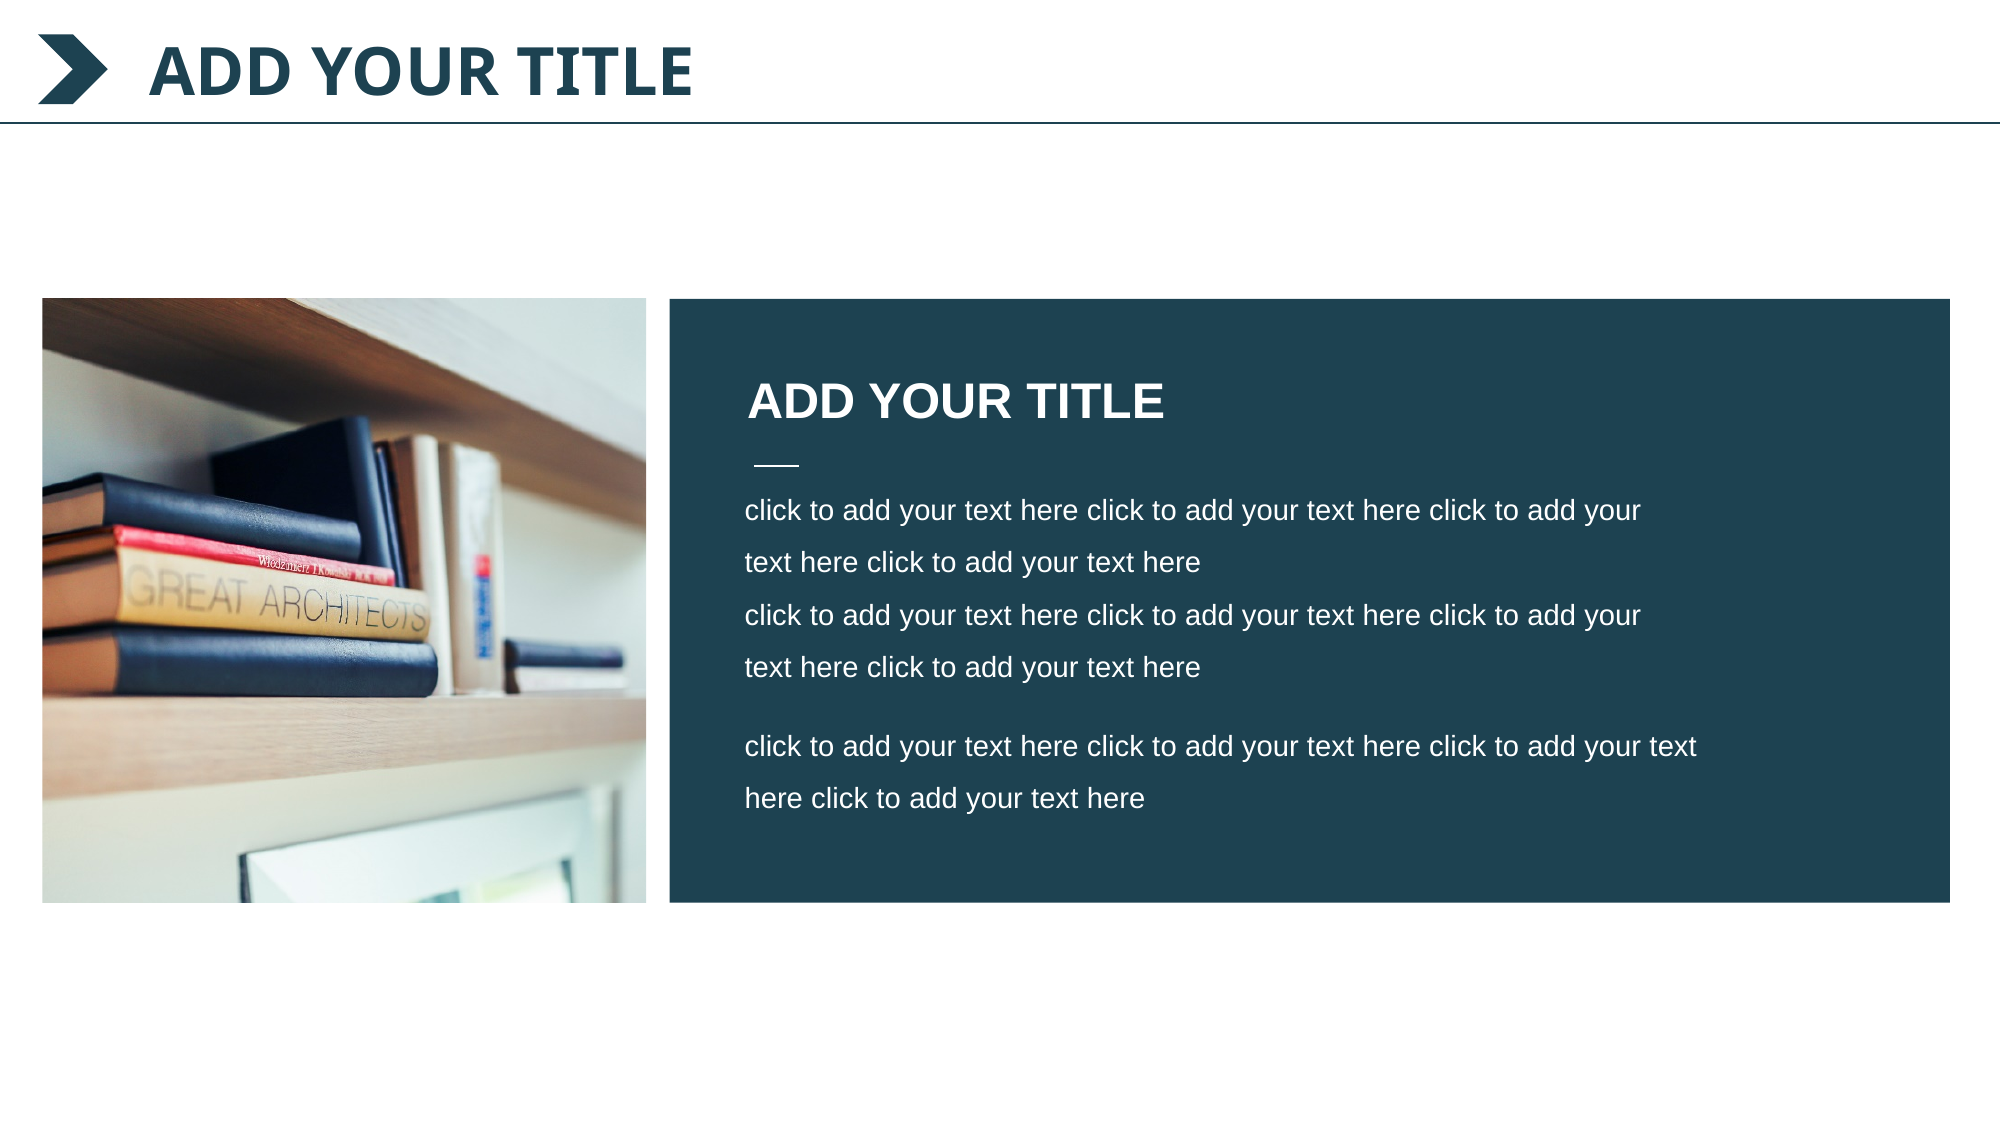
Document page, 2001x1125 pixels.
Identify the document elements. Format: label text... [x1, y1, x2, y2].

picture [42, 298, 647, 903]
text_box ADD YOUR TITLE [732, 360, 1180, 436]
text_box click to add your text here click to add your text here click to add your text here click to add your text here [729, 702, 1730, 875]
text_box [668, 298, 1951, 904]
text_box click to add your text here click to add your text here click to add your text here click to add your text here click to add your text here click to add your text here click to add your text here click to add your text here [729, 466, 1688, 702]
